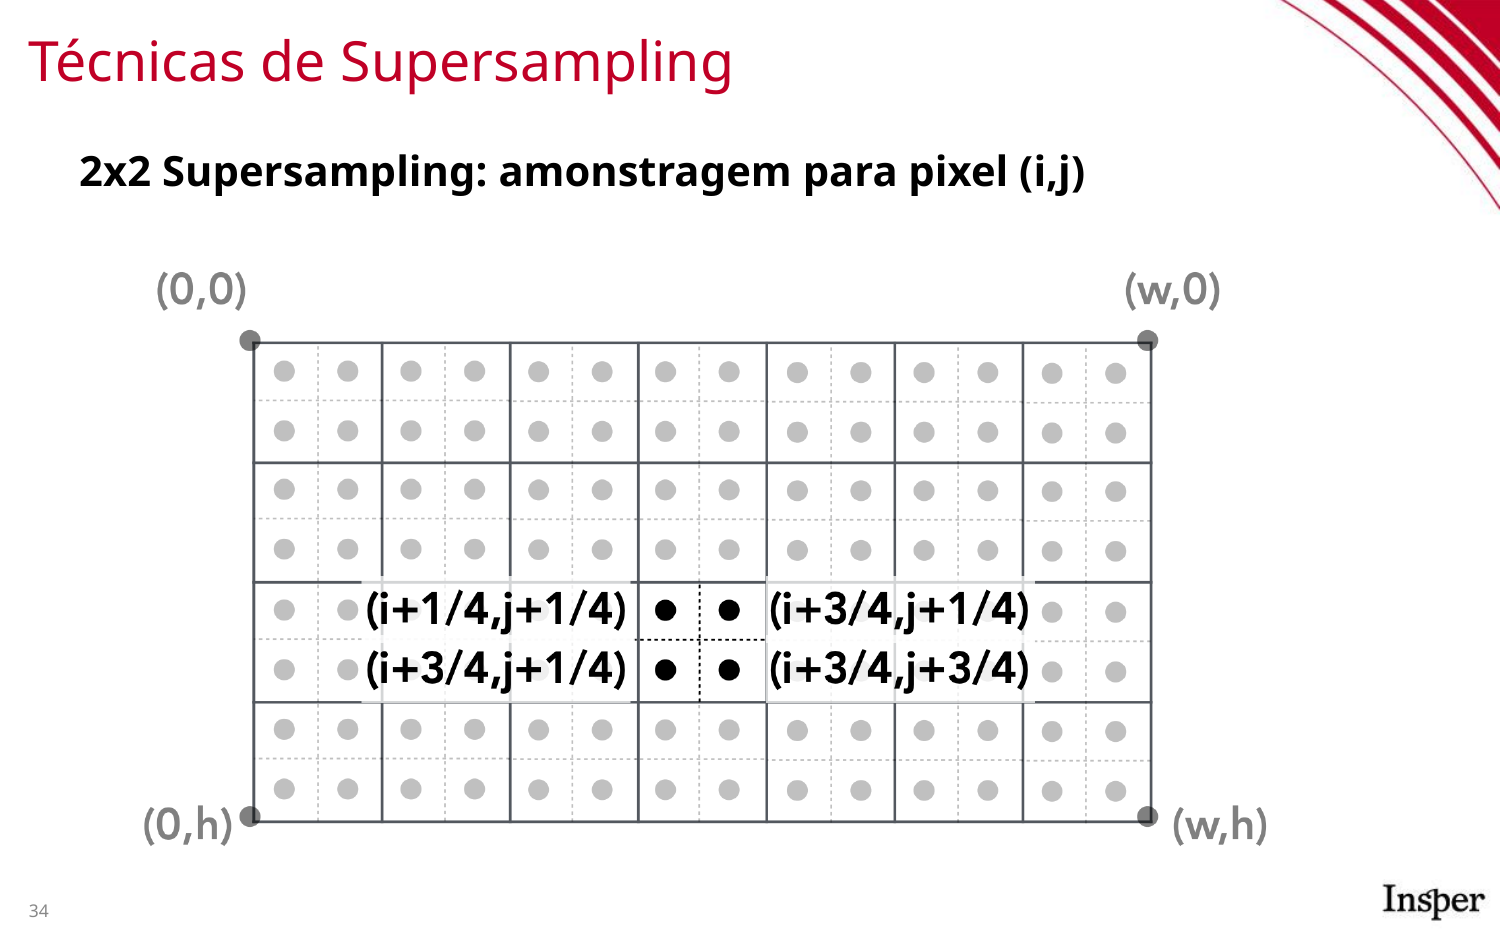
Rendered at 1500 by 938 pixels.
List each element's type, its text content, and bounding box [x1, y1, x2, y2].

slide_number ‹#› [0, 887, 78, 938]
title Técnicas de Supersampling [13, 18, 1397, 104]
picture [136, 263, 1274, 861]
picture [249, 0, 1500, 938]
list 2x2 Supersampling: amonstragem para pixel (i,j) [64, 137, 1447, 876]
